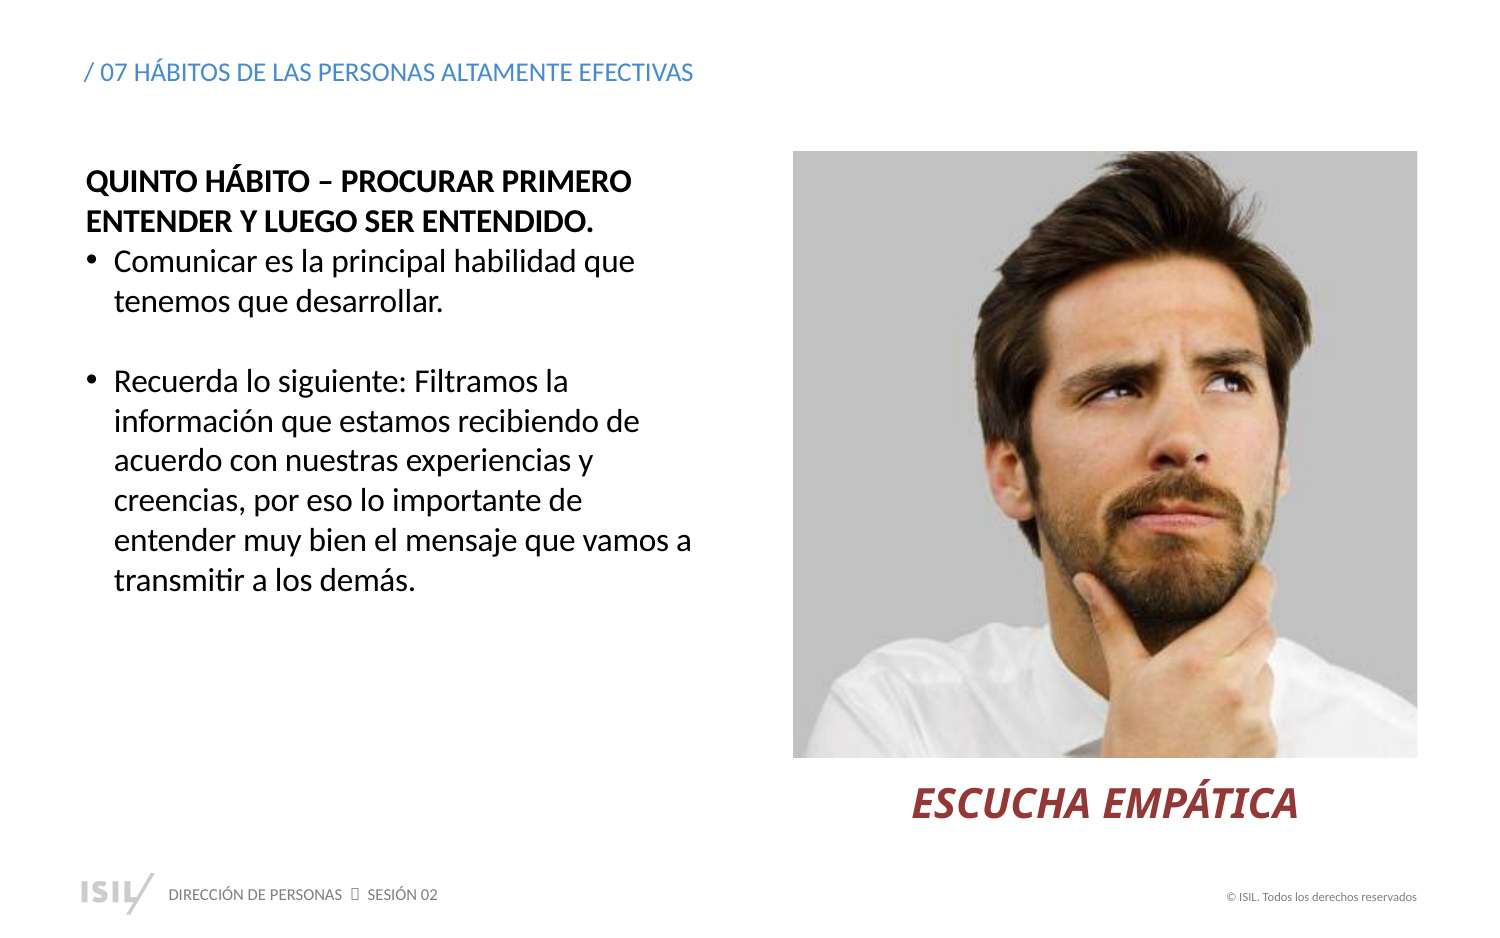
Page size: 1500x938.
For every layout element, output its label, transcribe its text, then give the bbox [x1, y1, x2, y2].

picture [792, 151, 1418, 759]
text_box QUINTO HÁBITO – PROCURAR PRIMERO ENTENDER Y LUEGO SER ENTENDIDO. Comunicar es la principal habilidad que tenemos que desarrollar. Recuerda lo siguiente: Filtramos la información que estamos recibiendo de acuerdo con nuestras experiencias y creencias, por eso lo importante de entender muy bien el mensaje que vamos a transmitir a los demás. [83, 159, 709, 639]
text_box / 07 HÁBITOS DE LAS PERSONAS ALTAMENTE EFECTIVAS [83, 54, 726, 87]
text_box ESCUCHA EMPÁTICA [793, 767, 1418, 830]
